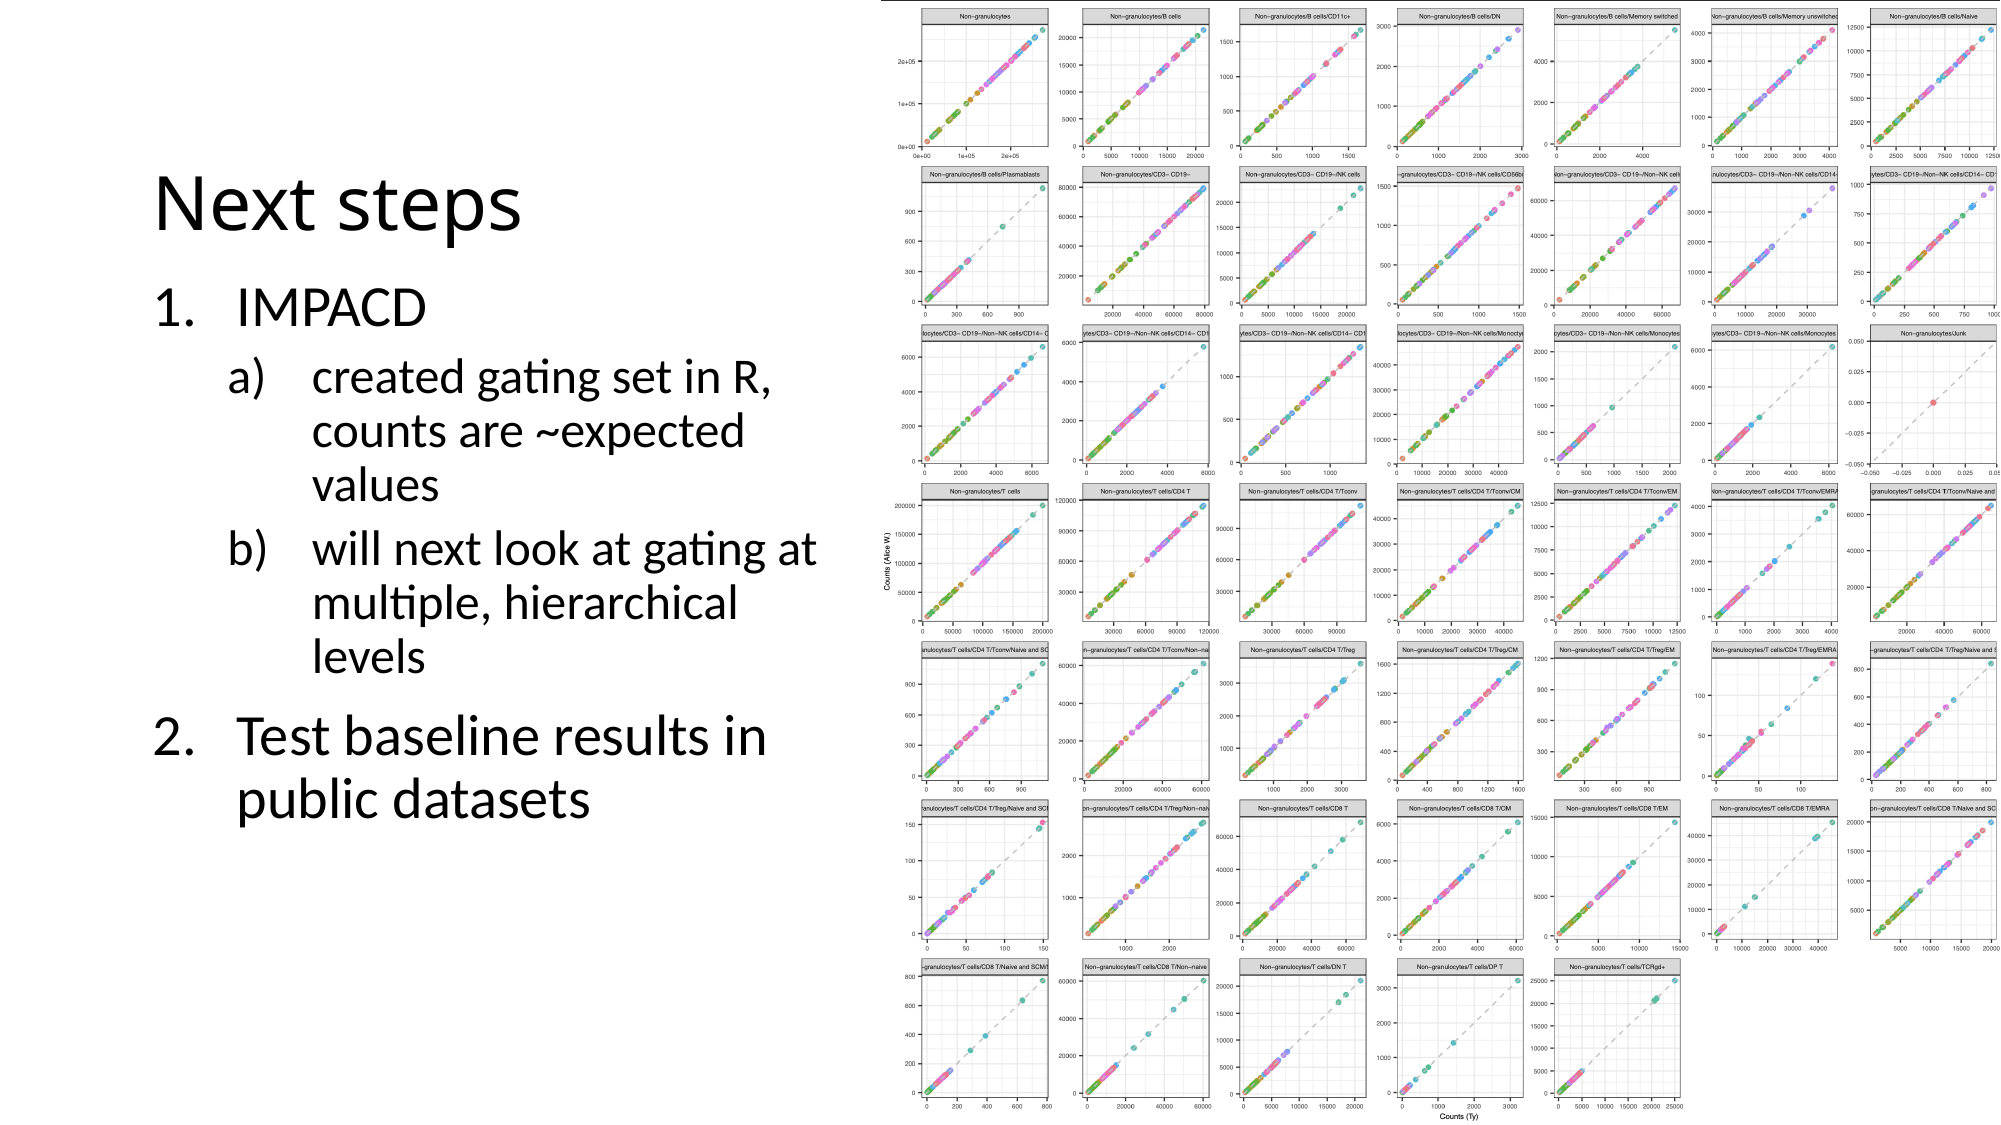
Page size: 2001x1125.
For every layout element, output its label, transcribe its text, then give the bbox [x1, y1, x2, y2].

title Next steps [137, 97, 881, 315]
picture [881, 0, 2000, 1125]
list IMPACD created gating set in R, counts are ~expected values will next look at gating at multiple, hierarchical levels Test baseline results in public datasets [137, 269, 856, 1028]
